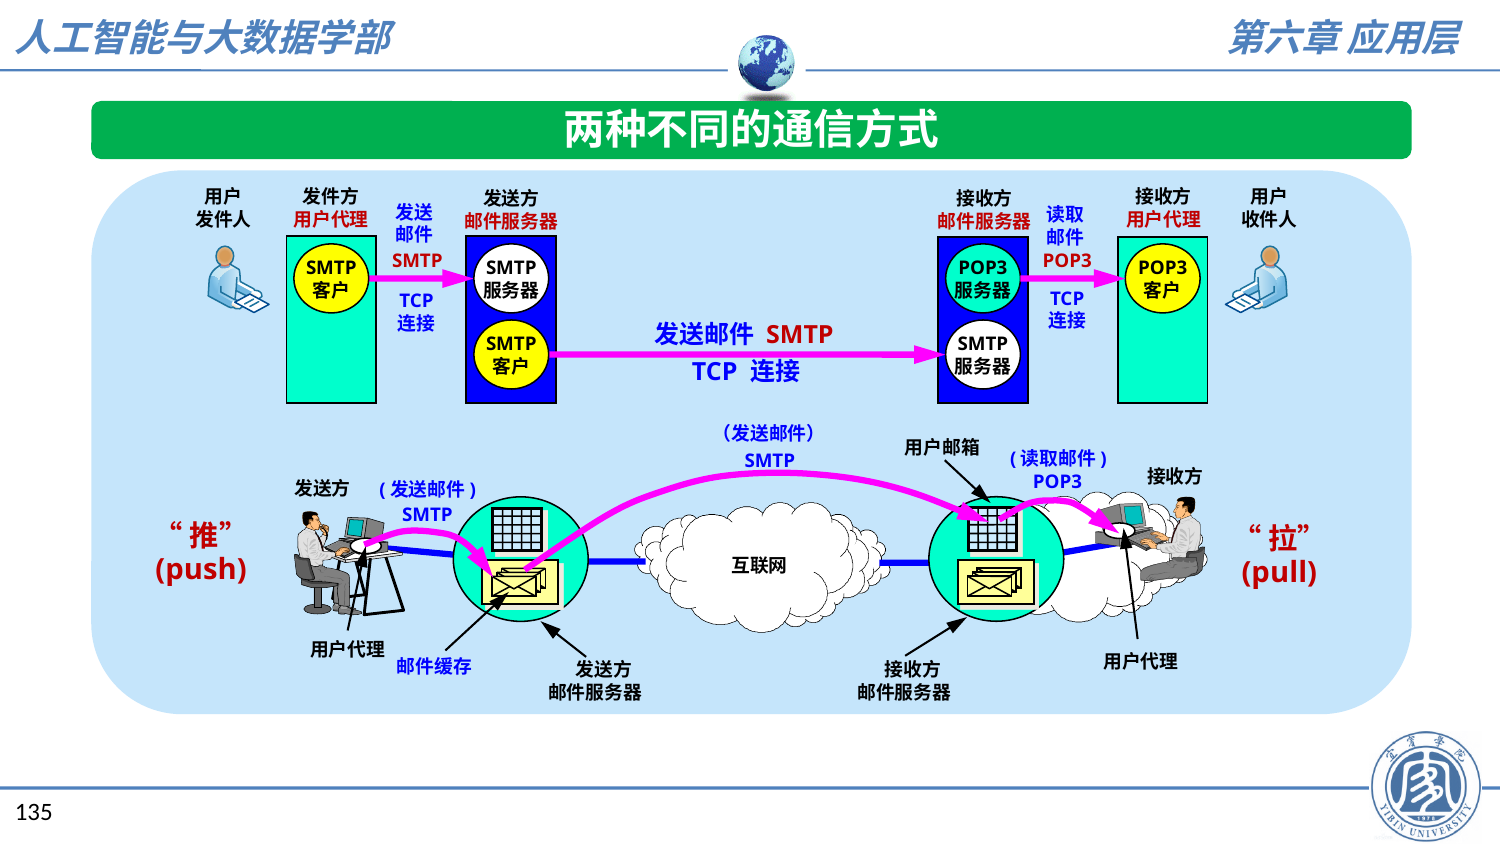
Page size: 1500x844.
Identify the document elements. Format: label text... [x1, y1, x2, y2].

text_box [487, 610, 560, 622]
text_box TCP 连接 [677, 347, 815, 393]
text_box [466, 240, 557, 403]
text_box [338, 603, 362, 616]
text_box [314, 575, 338, 588]
text_box [564, 564, 588, 607]
text_box [89, 168, 1414, 717]
picture [736, 33, 796, 95]
text_box TCP 连接 [382, 281, 451, 342]
text_box 用户代理 [295, 629, 401, 668]
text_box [1139, 538, 1151, 550]
text_box [1020, 272, 1126, 285]
text_box “推” (push) [135, 511, 267, 593]
text_box 发送方 邮件服务器 [449, 179, 573, 240]
text_box [408, 533, 482, 573]
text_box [333, 581, 344, 604]
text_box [481, 560, 559, 605]
text_box SMTP [377, 241, 458, 279]
text_box 发件方 用户代理 [278, 177, 384, 238]
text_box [957, 559, 1034, 605]
text_box “拉” (pull) [1215, 514, 1346, 596]
text_box SMTP [729, 452, 811, 479]
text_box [340, 546, 350, 557]
text_box 用户 发件人 [180, 177, 267, 238]
text_box 发送邮件 SMTP [639, 311, 849, 354]
text_box （发送邮件） [697, 414, 841, 452]
text_box [453, 273, 473, 285]
text_box SMTP [387, 508, 468, 533]
text_box [938, 237, 1028, 403]
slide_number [0, 787, 350, 833]
text_box POP3 服务器 [945, 243, 1021, 313]
text_box (发送邮件) [364, 469, 491, 508]
text_box POP3 [1028, 241, 1107, 278]
text_box 两种不同的通信方式 [548, 95, 955, 161]
text_box [645, 473, 942, 532]
text_box 接收方 邮件服务器 [842, 650, 966, 711]
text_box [968, 506, 1017, 552]
text_box SMTP 客户 [293, 243, 369, 313]
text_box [947, 488, 1211, 628]
text_box 发送方 邮件服务器 [533, 650, 657, 711]
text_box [311, 517, 404, 616]
text_box [540, 621, 587, 657]
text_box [294, 554, 315, 581]
text_box 邮件缓存 [381, 647, 487, 686]
text_box [928, 527, 942, 596]
text_box (读取邮件) [995, 438, 1122, 476]
text_box [815, 348, 946, 361]
text_box [1117, 238, 1208, 403]
text_box SMTP 服务器 [473, 243, 549, 313]
text_box [454, 568, 478, 608]
text_box [955, 101, 1412, 160]
text_box 用户代理 [1088, 642, 1194, 681]
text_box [1140, 557, 1199, 582]
text_box 用户邮箱 [889, 428, 995, 466]
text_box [202, 240, 275, 324]
text_box POP3 [1018, 476, 1098, 487]
text_box [91, 100, 548, 160]
text_box 接收方 邮件服务器 [922, 179, 1047, 240]
text_box SMTP 服务器 [945, 319, 1021, 389]
text_box [286, 238, 377, 403]
text_box 接收方 [1132, 457, 1219, 495]
text_box [302, 511, 318, 525]
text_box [1156, 514, 1201, 555]
text_box SMTP 客户 [473, 319, 549, 389]
text_box TCP 连接 [1033, 279, 1101, 339]
text_box 读取 邮件 [1031, 195, 1099, 256]
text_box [630, 499, 894, 638]
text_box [1180, 546, 1206, 577]
text_box [457, 508, 490, 559]
text_box 接收方 用户代理 [1111, 177, 1216, 238]
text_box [1219, 240, 1293, 324]
text_box [544, 505, 626, 567]
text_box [297, 526, 336, 567]
text_box POP3 客户 [1125, 243, 1201, 313]
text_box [492, 507, 541, 552]
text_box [1095, 503, 1170, 552]
text_box 发送 邮件 [380, 193, 449, 253]
text_box 用户 收件人 [1226, 177, 1313, 238]
text_box [491, 496, 581, 553]
text_box 发送方 [279, 469, 364, 507]
